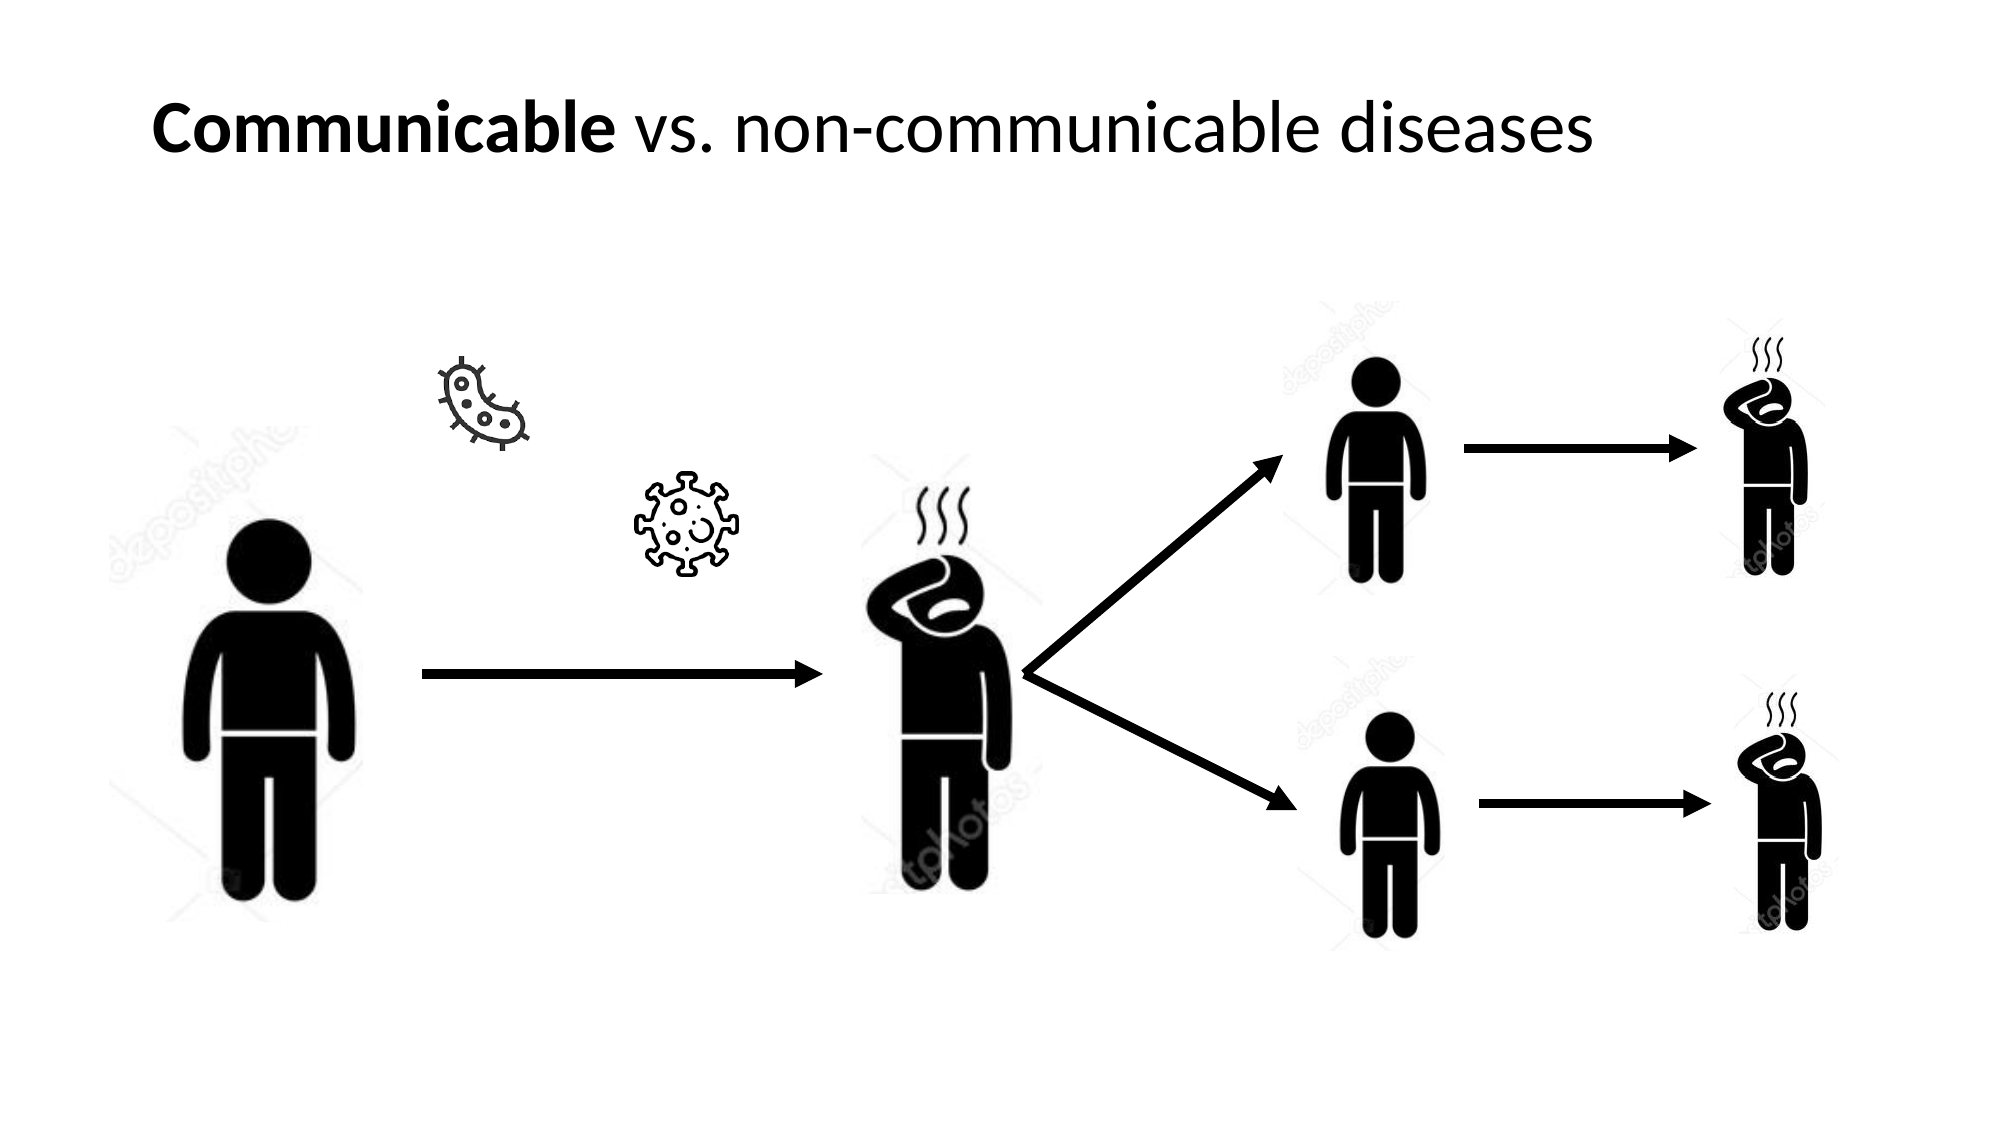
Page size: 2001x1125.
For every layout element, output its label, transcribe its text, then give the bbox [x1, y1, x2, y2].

picture [634, 471, 739, 577]
title Communicable vs. non-communicable diseases [137, 59, 1863, 198]
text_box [1283, 301, 1825, 595]
picture [437, 356, 530, 451]
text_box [1024, 673, 1297, 811]
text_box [1024, 454, 1284, 673]
picture [861, 454, 1043, 894]
picture [109, 425, 363, 922]
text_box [1297, 656, 1840, 951]
